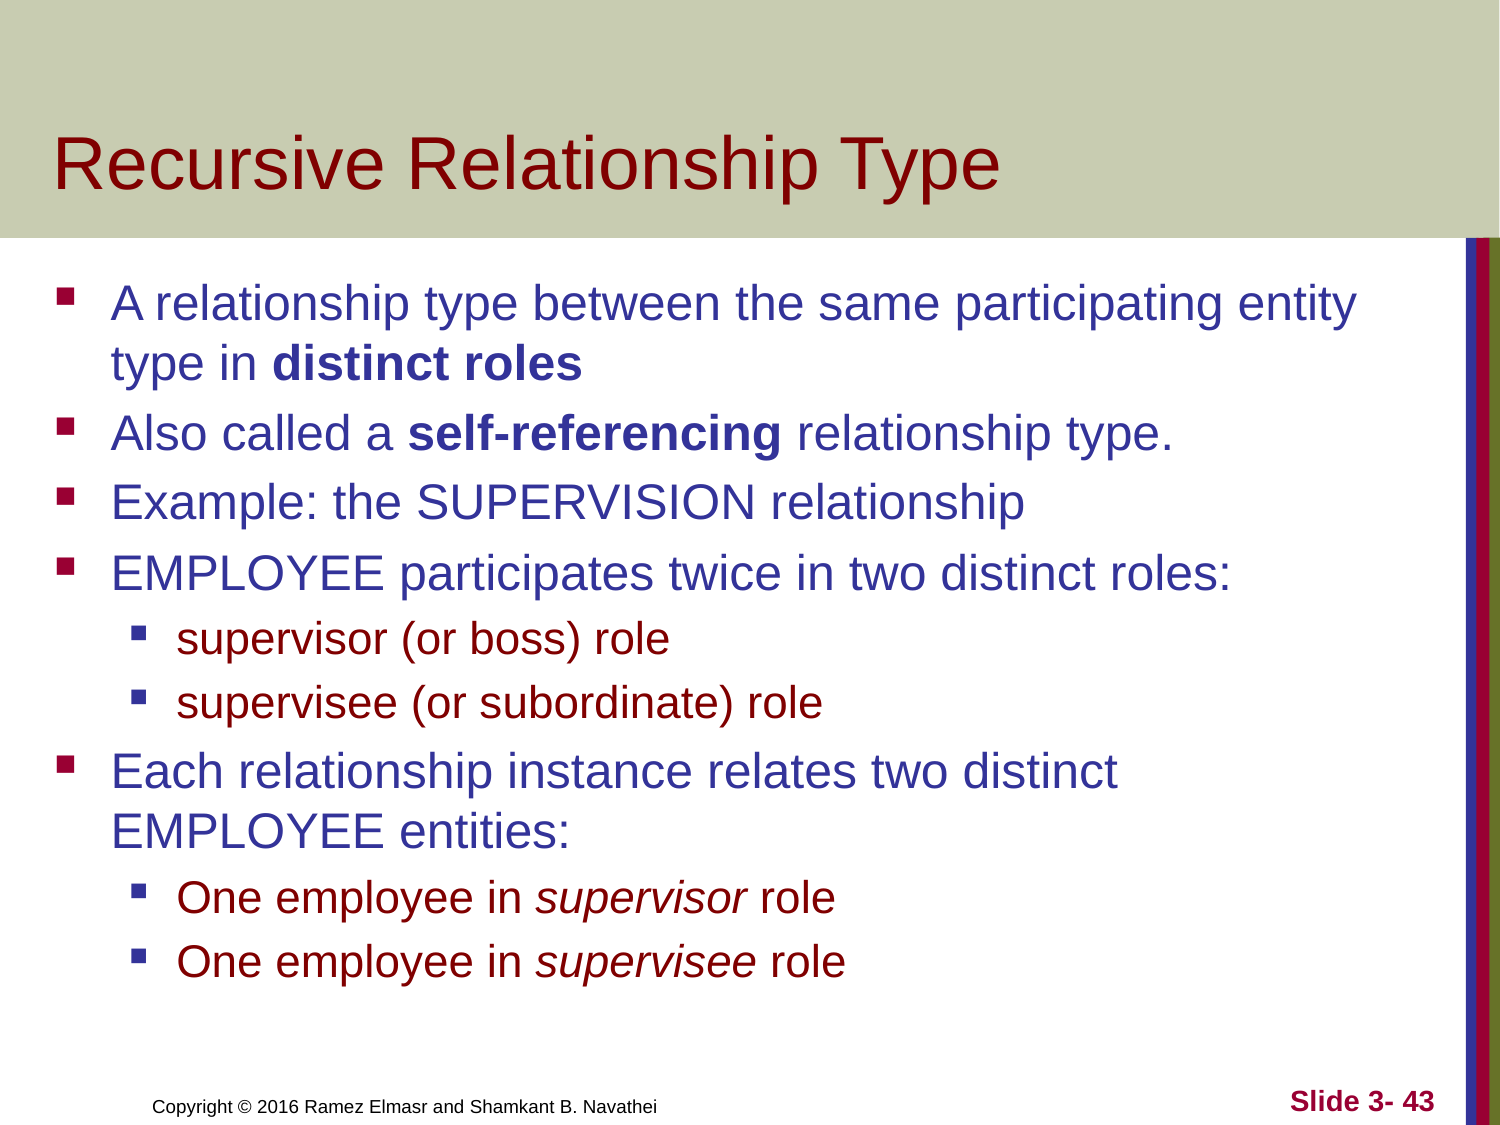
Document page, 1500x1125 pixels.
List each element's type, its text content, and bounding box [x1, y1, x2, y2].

slide_number Slide 3- 43 [1137, 1049, 1451, 1125]
list A relationship type between the same participating entity type in distinct roles Also called a self-referencing relationship type. Example: the SUPERVISION relationship EMPLOYEE participates twice in two distinct roles: supervisor (or boss) role supervisee (or subordinate) role Each relationship instance relates two distinct EMPLOYEE entities: One employee in supervisor role One employee in supervisee role [39, 262, 1400, 1013]
title Recursive Relationship Type [37, 49, 1317, 213]
